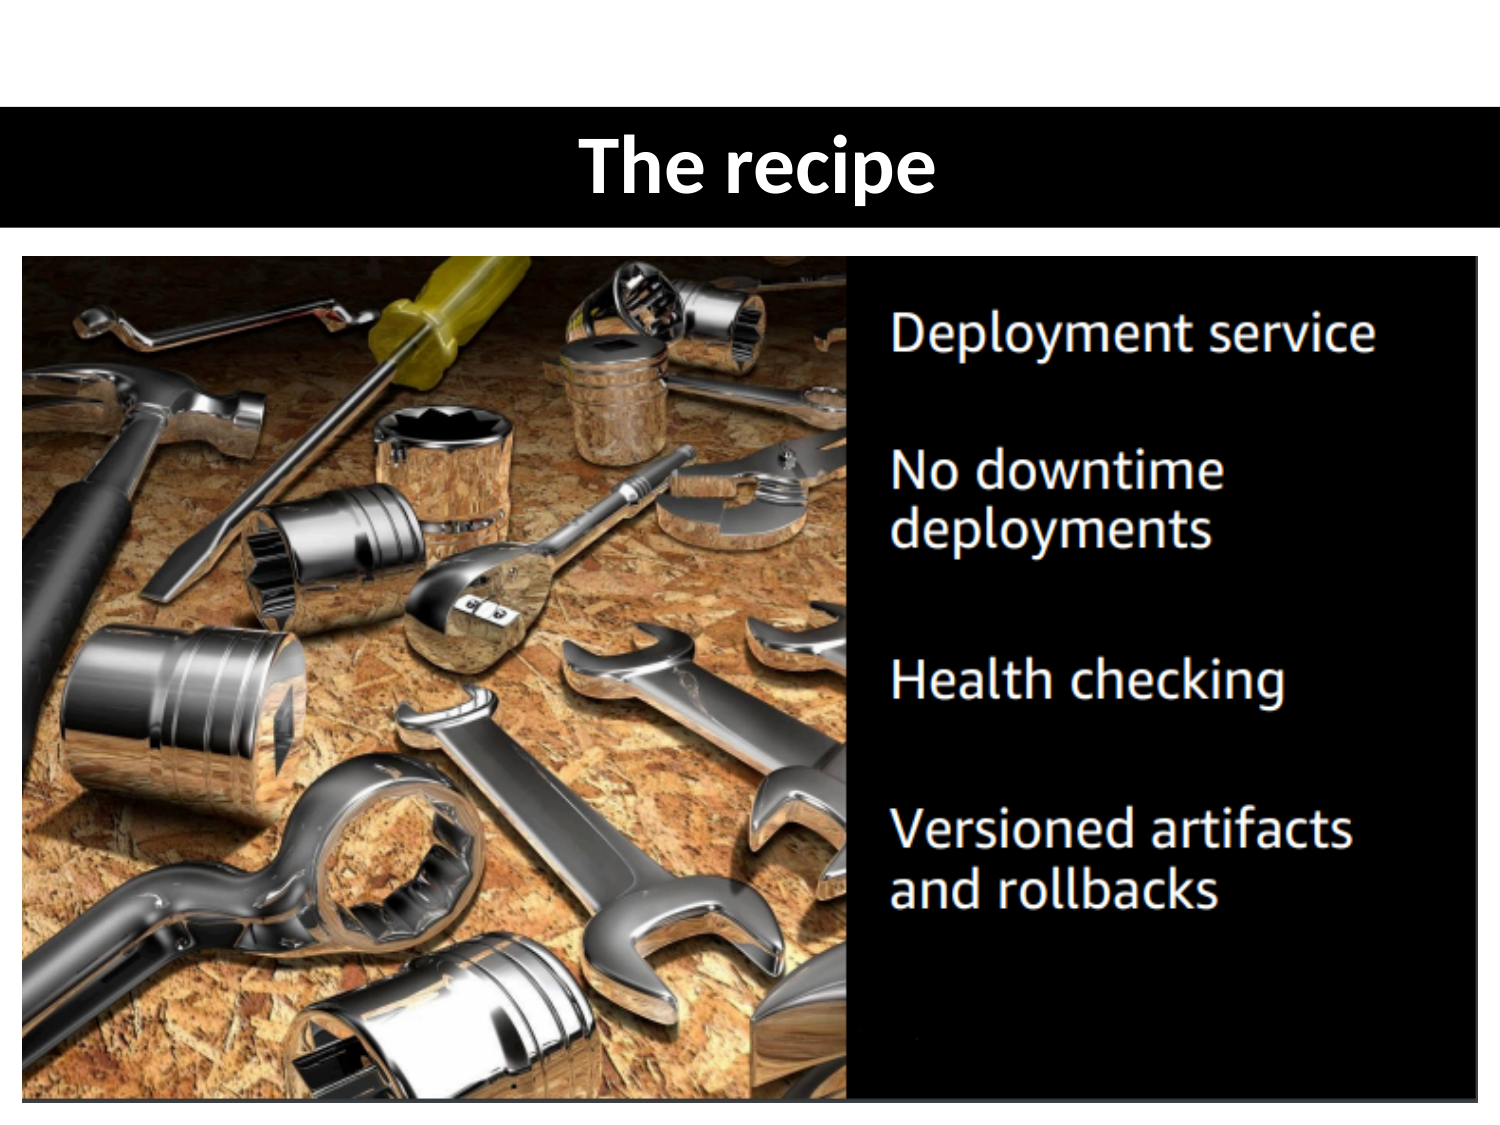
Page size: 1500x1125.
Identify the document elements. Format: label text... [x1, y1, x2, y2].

text_box [0, 105, 1500, 230]
title The recipe [68, 105, 1448, 228]
picture [22, 256, 1478, 1103]
